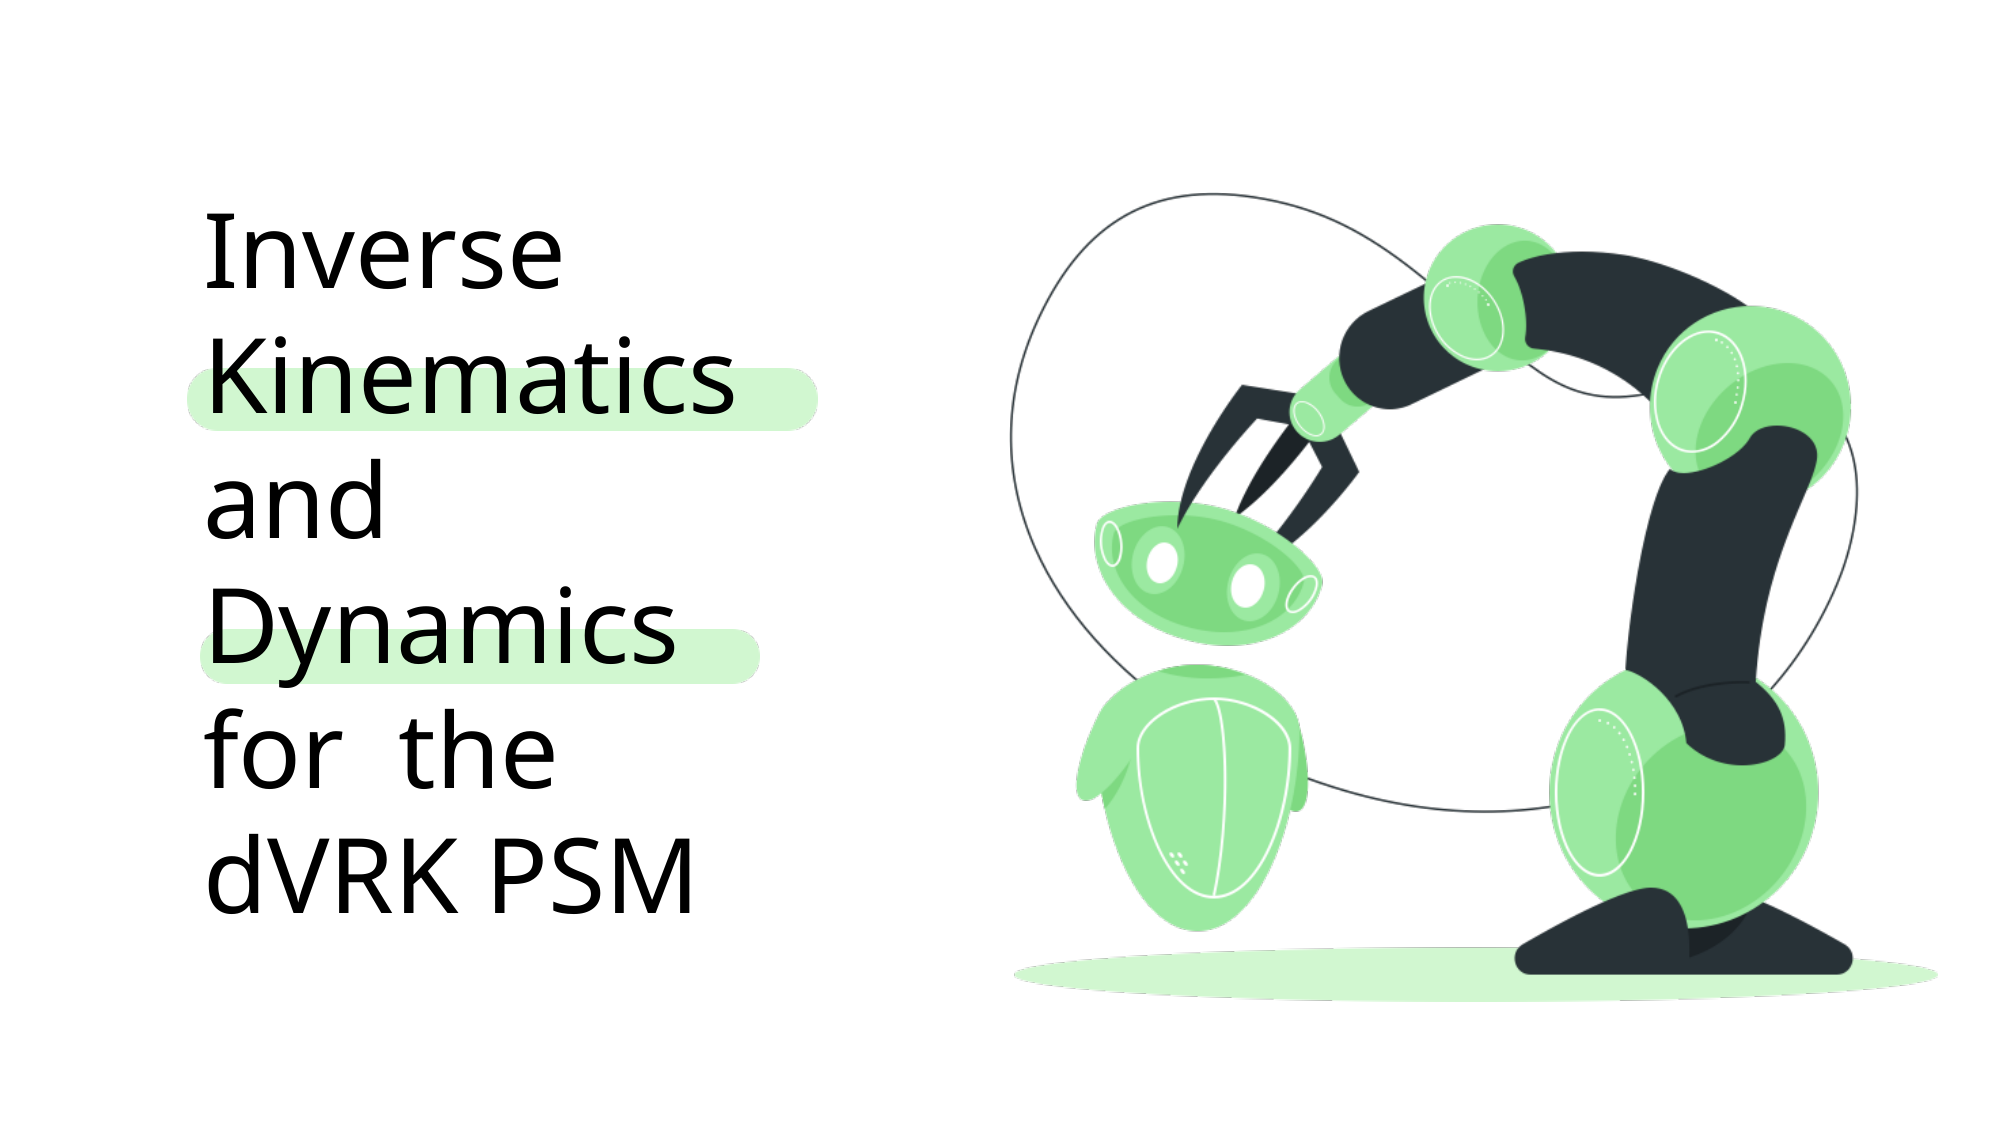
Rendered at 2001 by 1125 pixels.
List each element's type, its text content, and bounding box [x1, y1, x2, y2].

picture [199, 629, 760, 684]
picture [187, 368, 818, 431]
text_box Inverse Kinematics and Dynamics for the dVRK PSM [188, 176, 958, 942]
picture [1009, 192, 1938, 1002]
